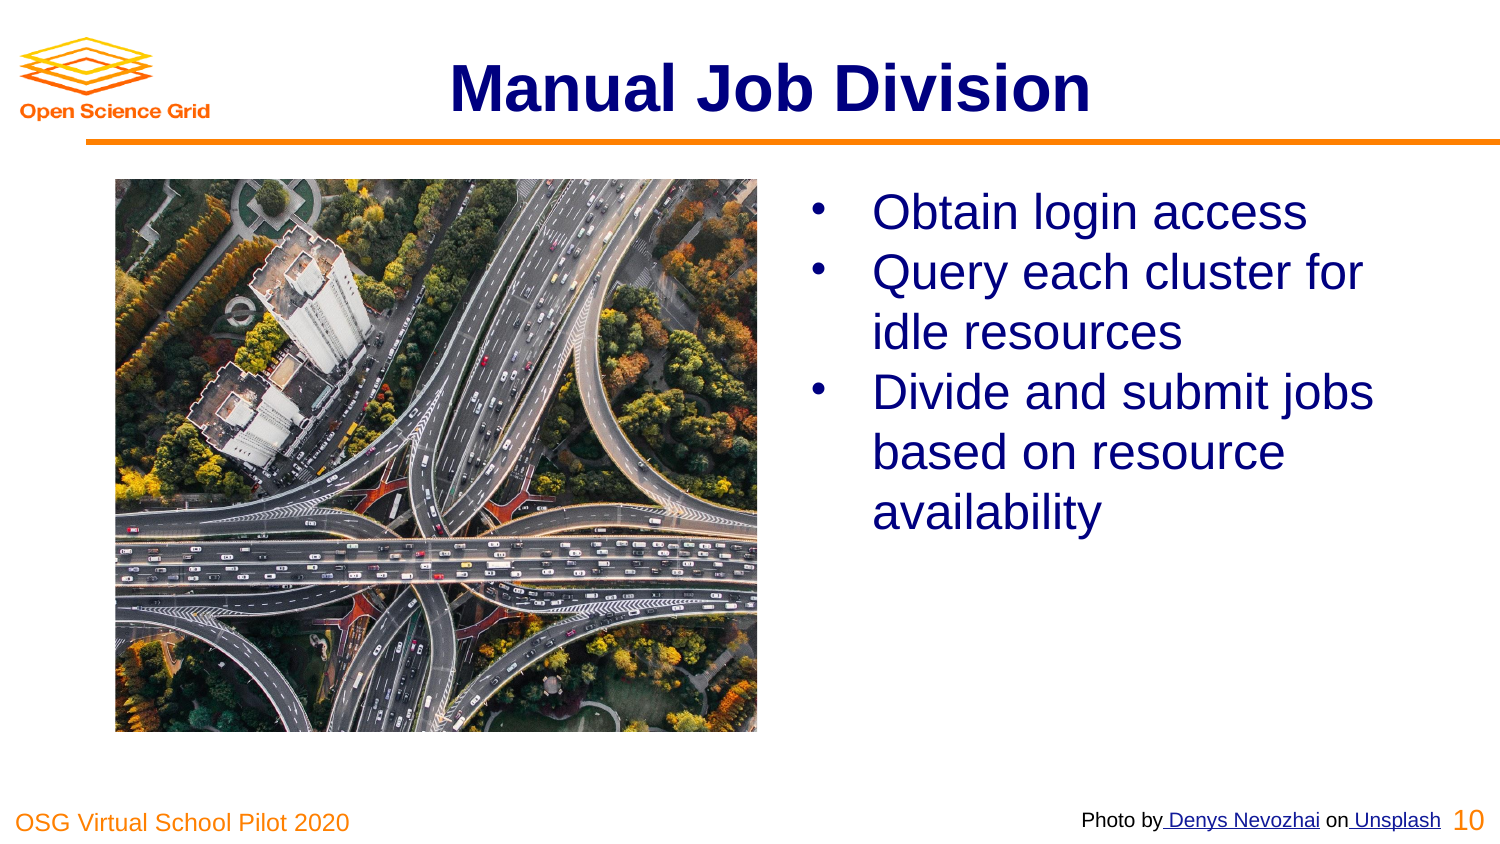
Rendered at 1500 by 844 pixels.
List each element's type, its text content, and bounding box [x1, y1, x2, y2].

slide_number ‹#› [1431, 787, 1500, 844]
title Manual Job Division [201, 14, 1342, 155]
picture [0, 20, 201, 134]
picture [115, 179, 758, 732]
text_box Photo by Denys Nevozhai on Unsplash [979, 791, 1457, 840]
list Obtain login access Query each cluster for idle resources Divide and submit jobs based on resource availability [782, 164, 1403, 741]
